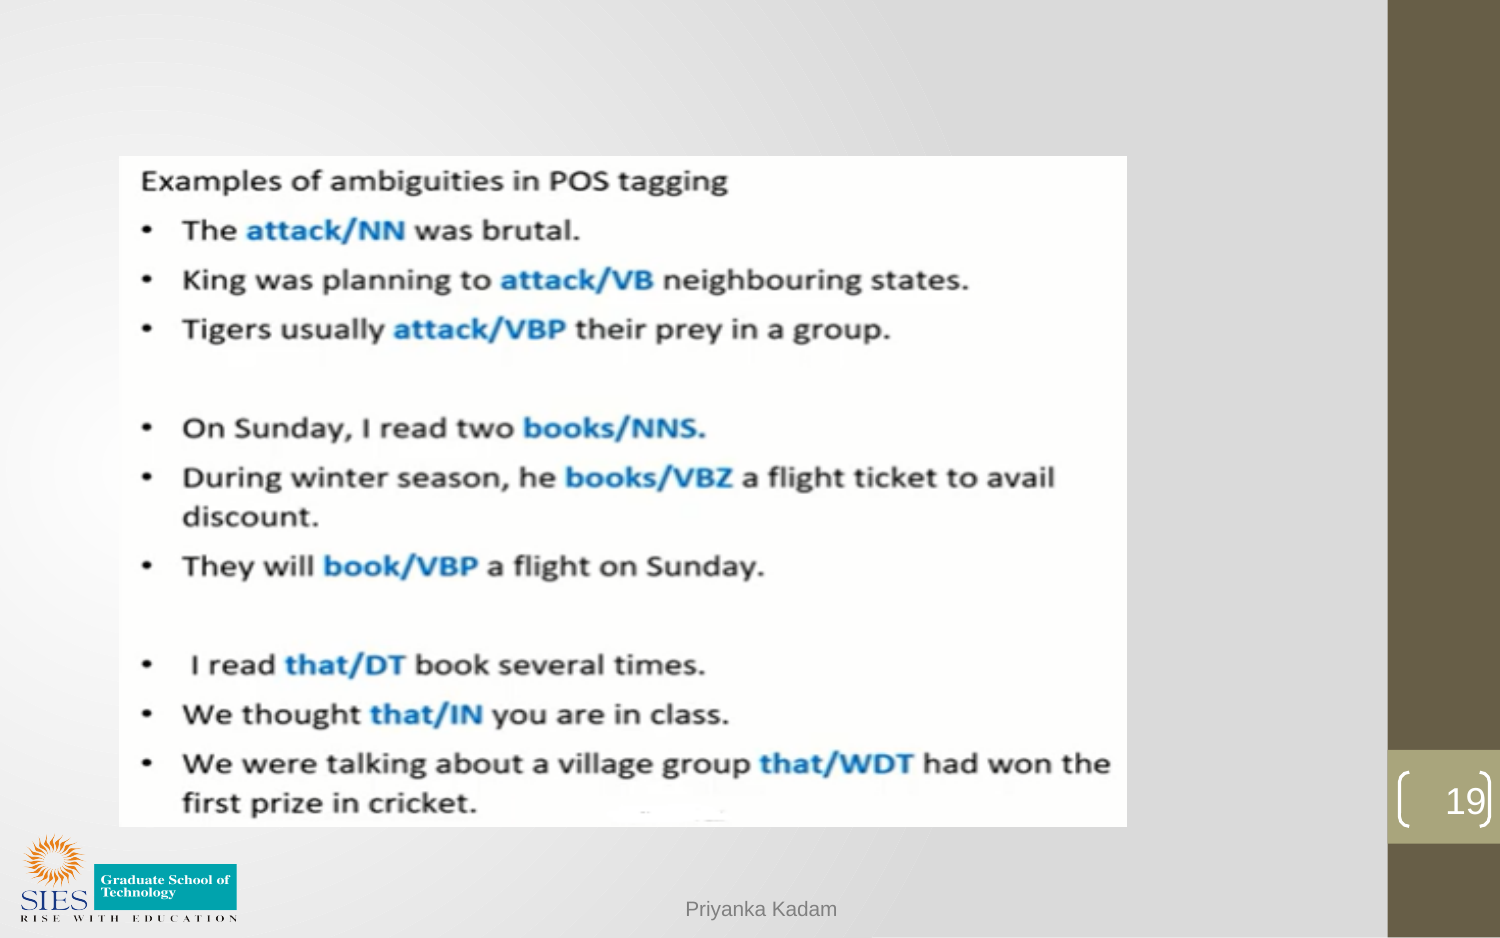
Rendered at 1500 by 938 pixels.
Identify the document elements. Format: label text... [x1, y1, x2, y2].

picture [119, 156, 1128, 827]
picture [20, 832, 237, 922]
slide_number 19 [1397, 770, 1492, 828]
